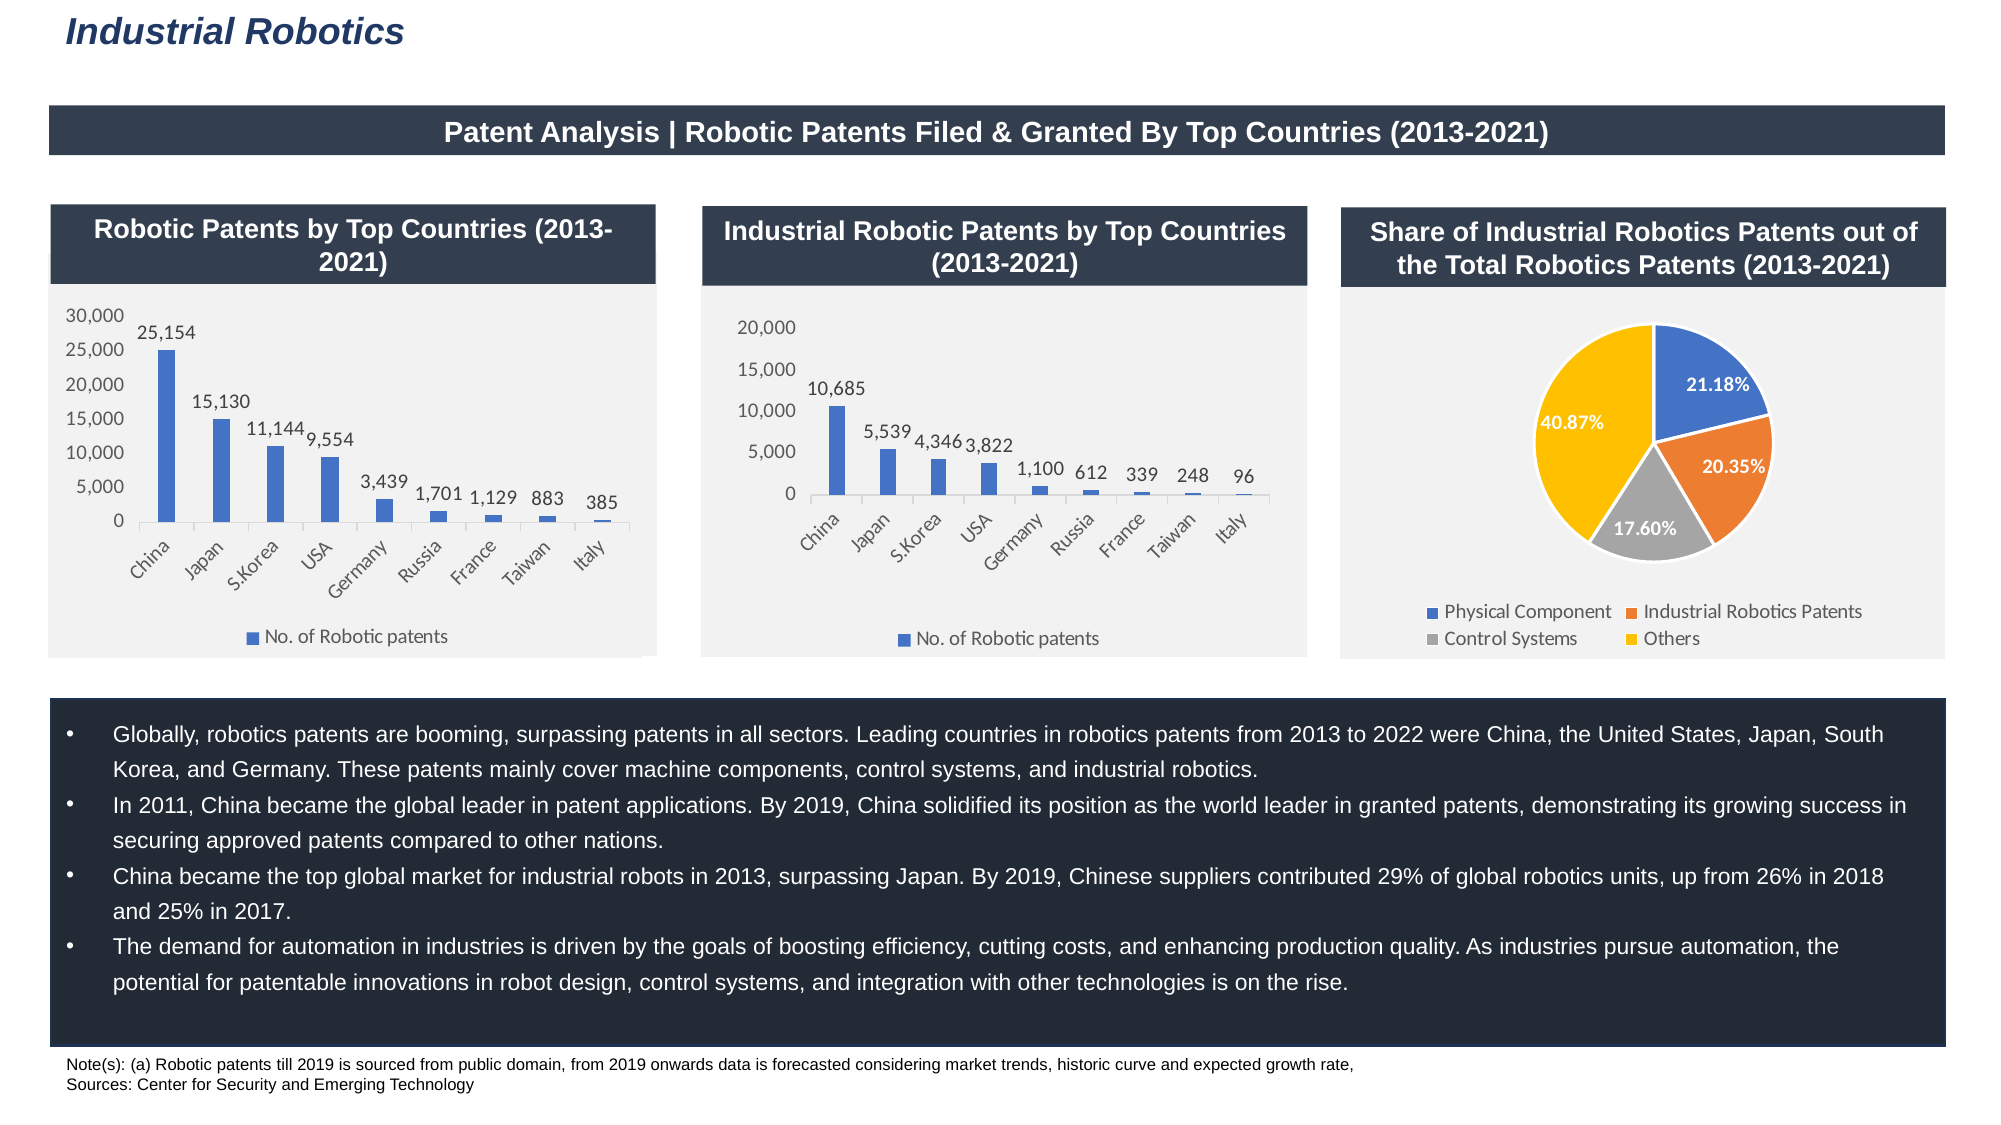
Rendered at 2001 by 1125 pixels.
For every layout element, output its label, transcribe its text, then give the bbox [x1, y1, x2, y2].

text_box Patent Analysis | Robotic Patents Filed & Granted By Top Countries (2013-2021) [49, 105, 1945, 156]
text_box Globally, robotics patents are booming, surpassing patents in all sectors. Leading countries in robotics patents from 2013 to 2022 were China, the United States, Japan, South Korea, and Germany. These patents mainly cover machine components, control systems, and industrial robotics. In 2011, China became the global leader in patent applications. By 2019, China solidified its position as the world leader in granted patents, demonstrating its growing success in securing approved patents compared to other nations. China became the top global market for industrial robots in 2013, surpassing Japan. By 2019, Chinese suppliers contributed 29% of global robotics units, up from 26% in 2018 and 25% in 2017. The demand for automation in industries is driven by the goals of boosting efficiency, cutting costs, and enhancing production quality. As industries pursue automation, the potential for patentable innovations in robot design, control systems, and integration with other technologies is on the rise. [51, 704, 1945, 1038]
text_box [50, 698, 1946, 1047]
text_box Industrial Robotics [50, 0, 525, 105]
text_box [49, 204, 1951, 658]
text_box Note(s): (a) Robotic patents till 2019 is sourced from public domain, from 2019 onwards data is forecasted considering market trends, historic curve and expected growth rate, Sources: Center for Security and Emerging Technology [51, 1046, 1999, 1102]
